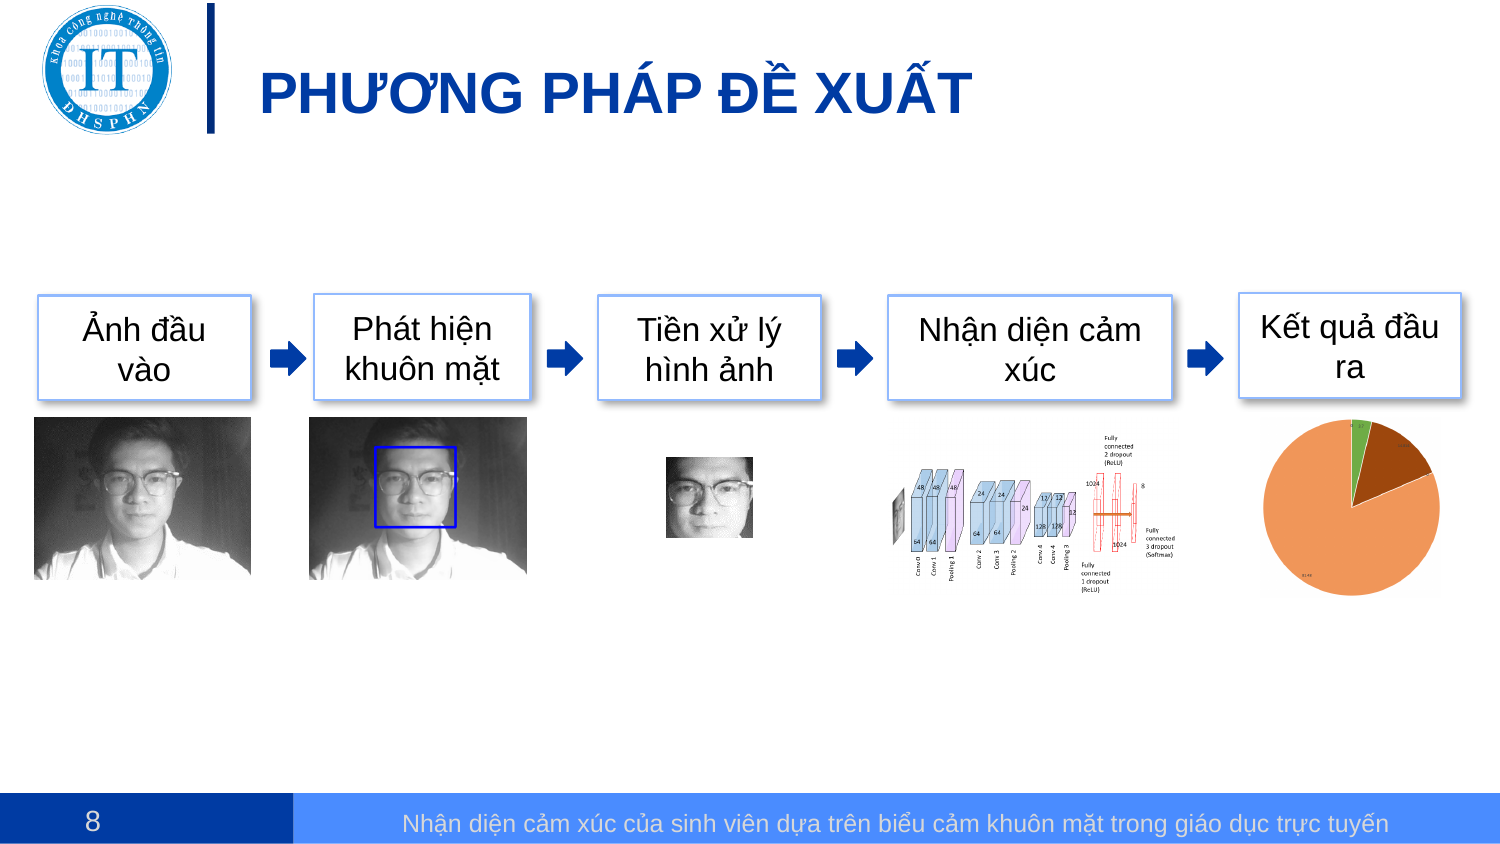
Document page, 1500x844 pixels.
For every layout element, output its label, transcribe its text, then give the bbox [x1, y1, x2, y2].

picture [34, 417, 252, 580]
text_box [268, 339, 308, 378]
text_box Ảnh đầu vào [36, 293, 253, 402]
picture [37, 0, 178, 141]
text_box Phát hiện khuôn mặt [312, 292, 533, 402]
title PHƯƠNG PHÁP ĐỀ XUẤT [244, 39, 1360, 134]
picture [888, 417, 1180, 596]
picture [1260, 417, 1441, 599]
text_box Tiền xử lý hình ảnh [596, 293, 823, 402]
text_box [205, 1, 217, 136]
text_box Nhận diện cảm xúc [886, 293, 1174, 402]
text_box [835, 339, 875, 378]
picture [666, 457, 753, 538]
text_box [545, 339, 585, 378]
picture [309, 417, 527, 580]
text_box Kết quả đầu ra [1237, 291, 1463, 400]
text_box [1186, 339, 1226, 378]
